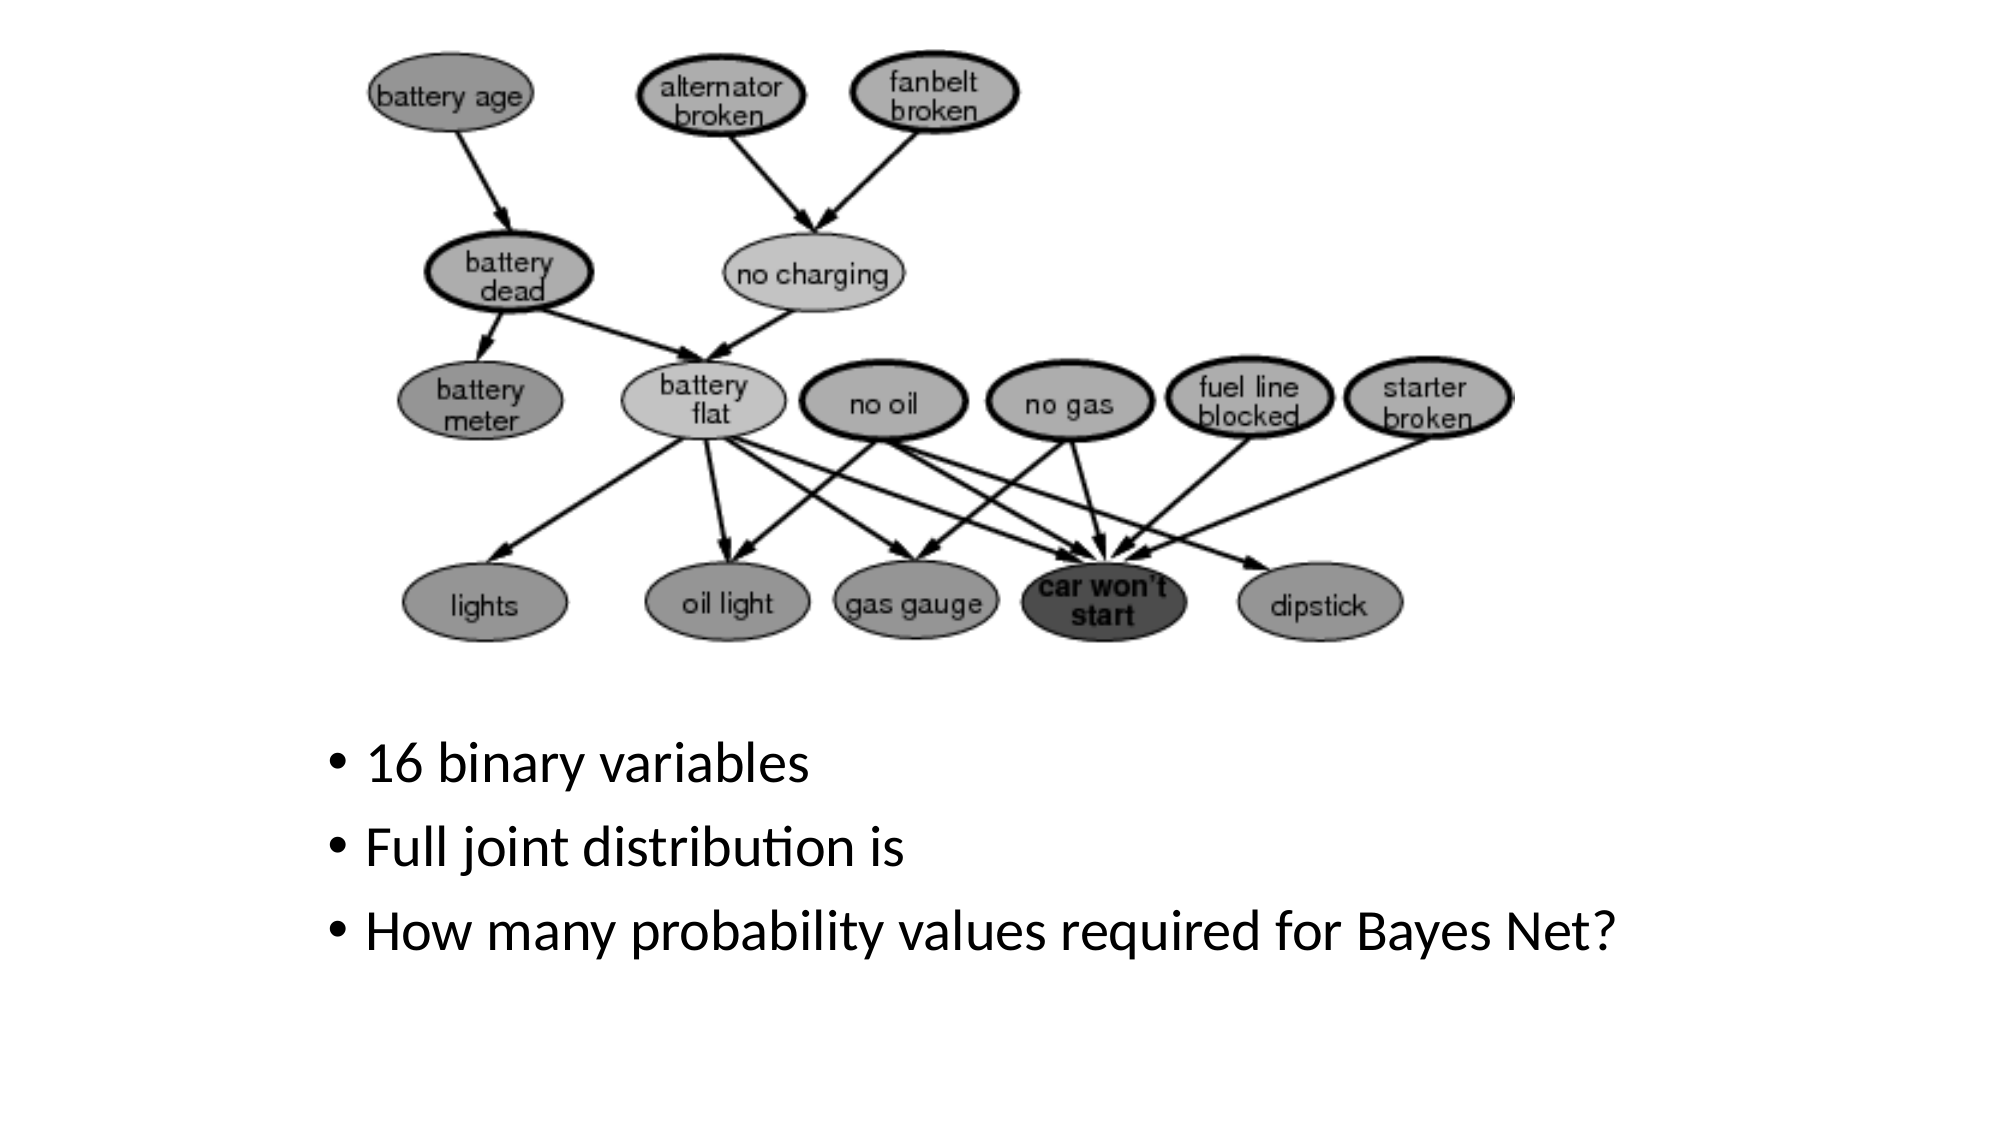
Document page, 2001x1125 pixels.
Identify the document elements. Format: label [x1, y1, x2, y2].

picture [362, 49, 1515, 650]
